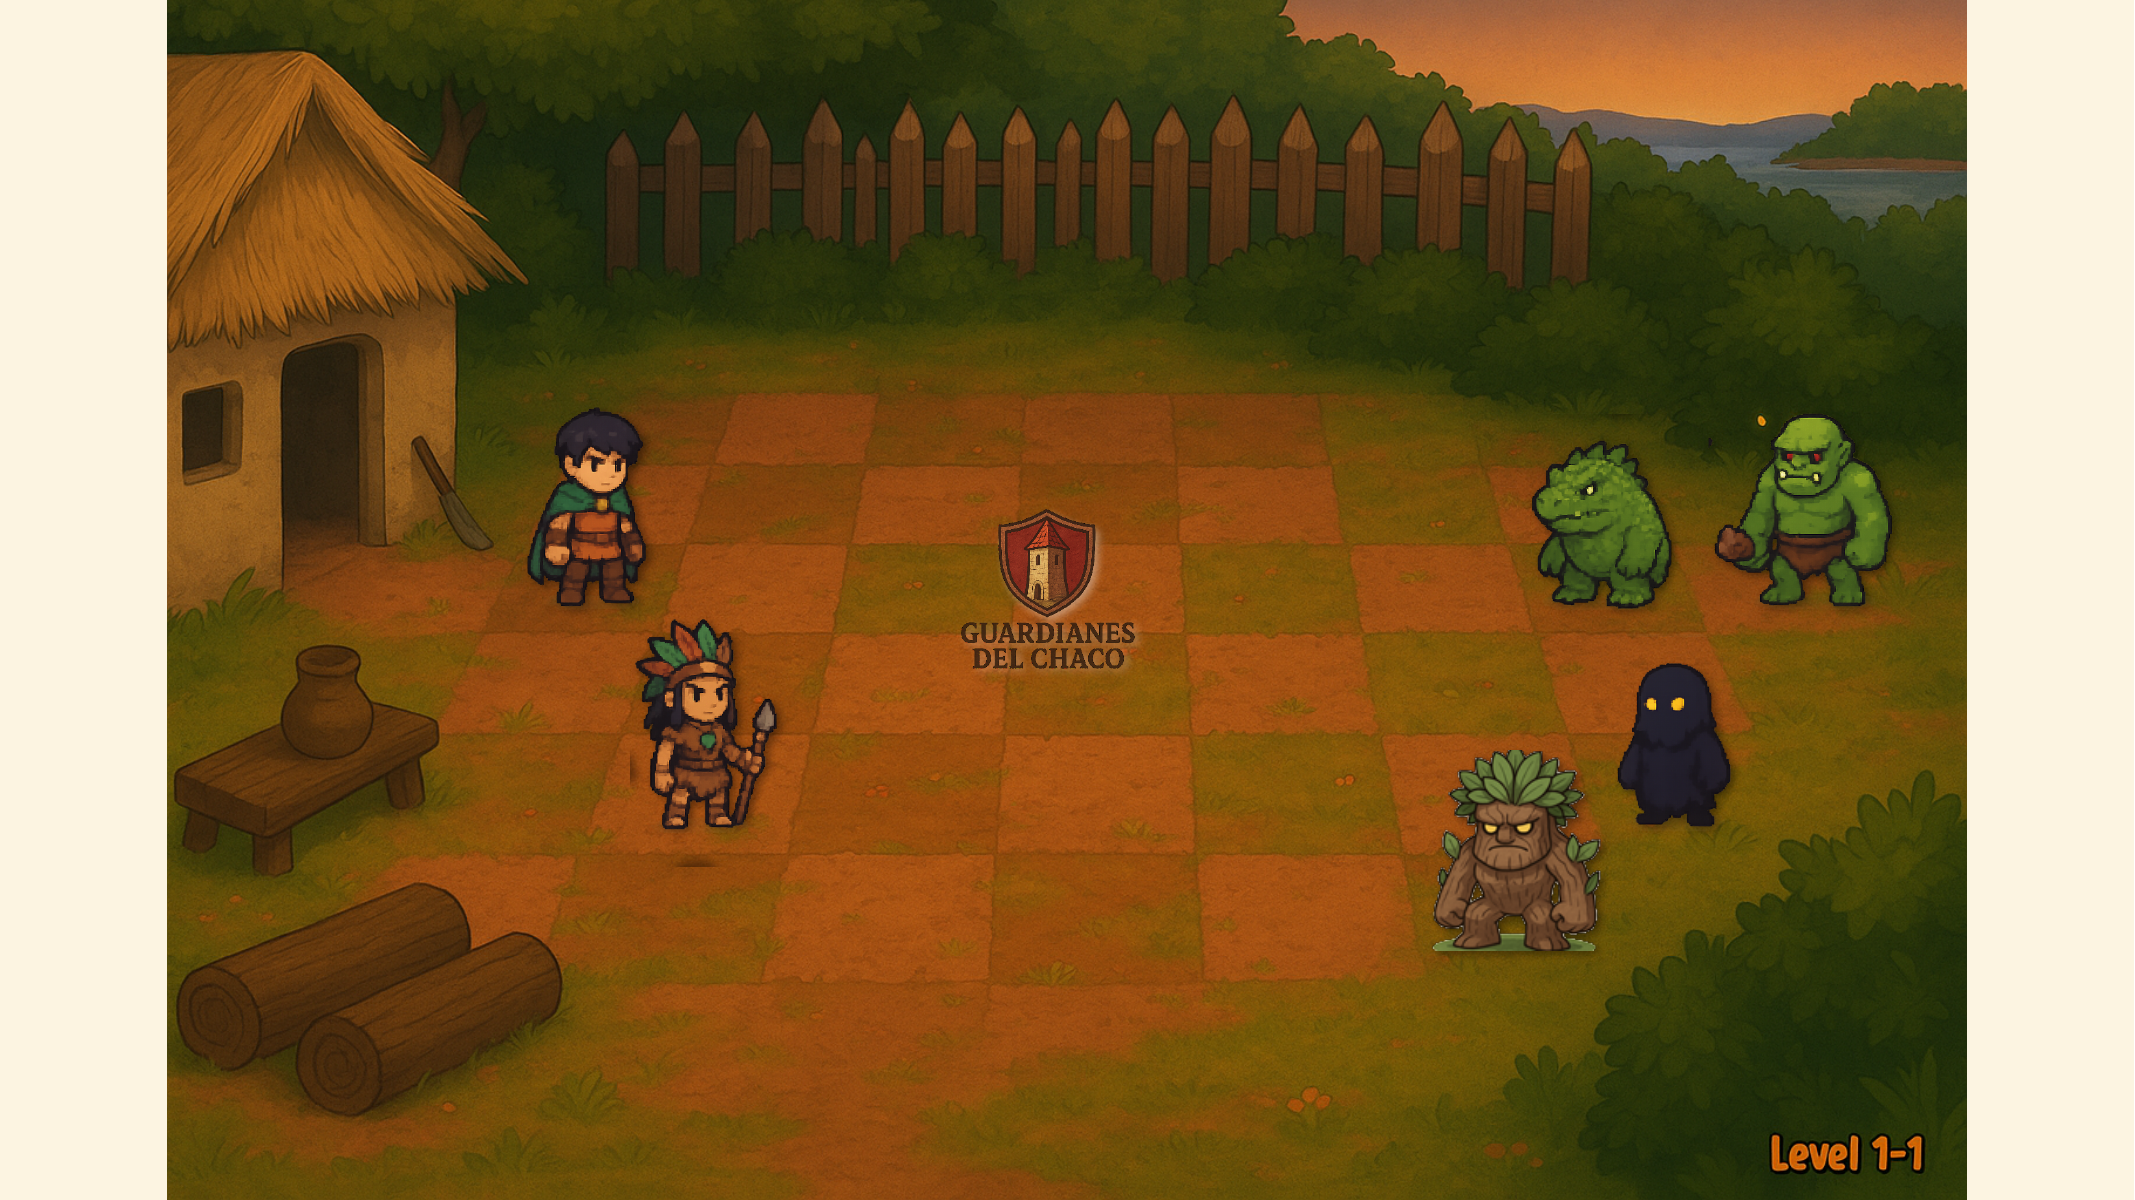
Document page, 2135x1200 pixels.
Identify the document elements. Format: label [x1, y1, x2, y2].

picture [167, 0, 1967, 1200]
